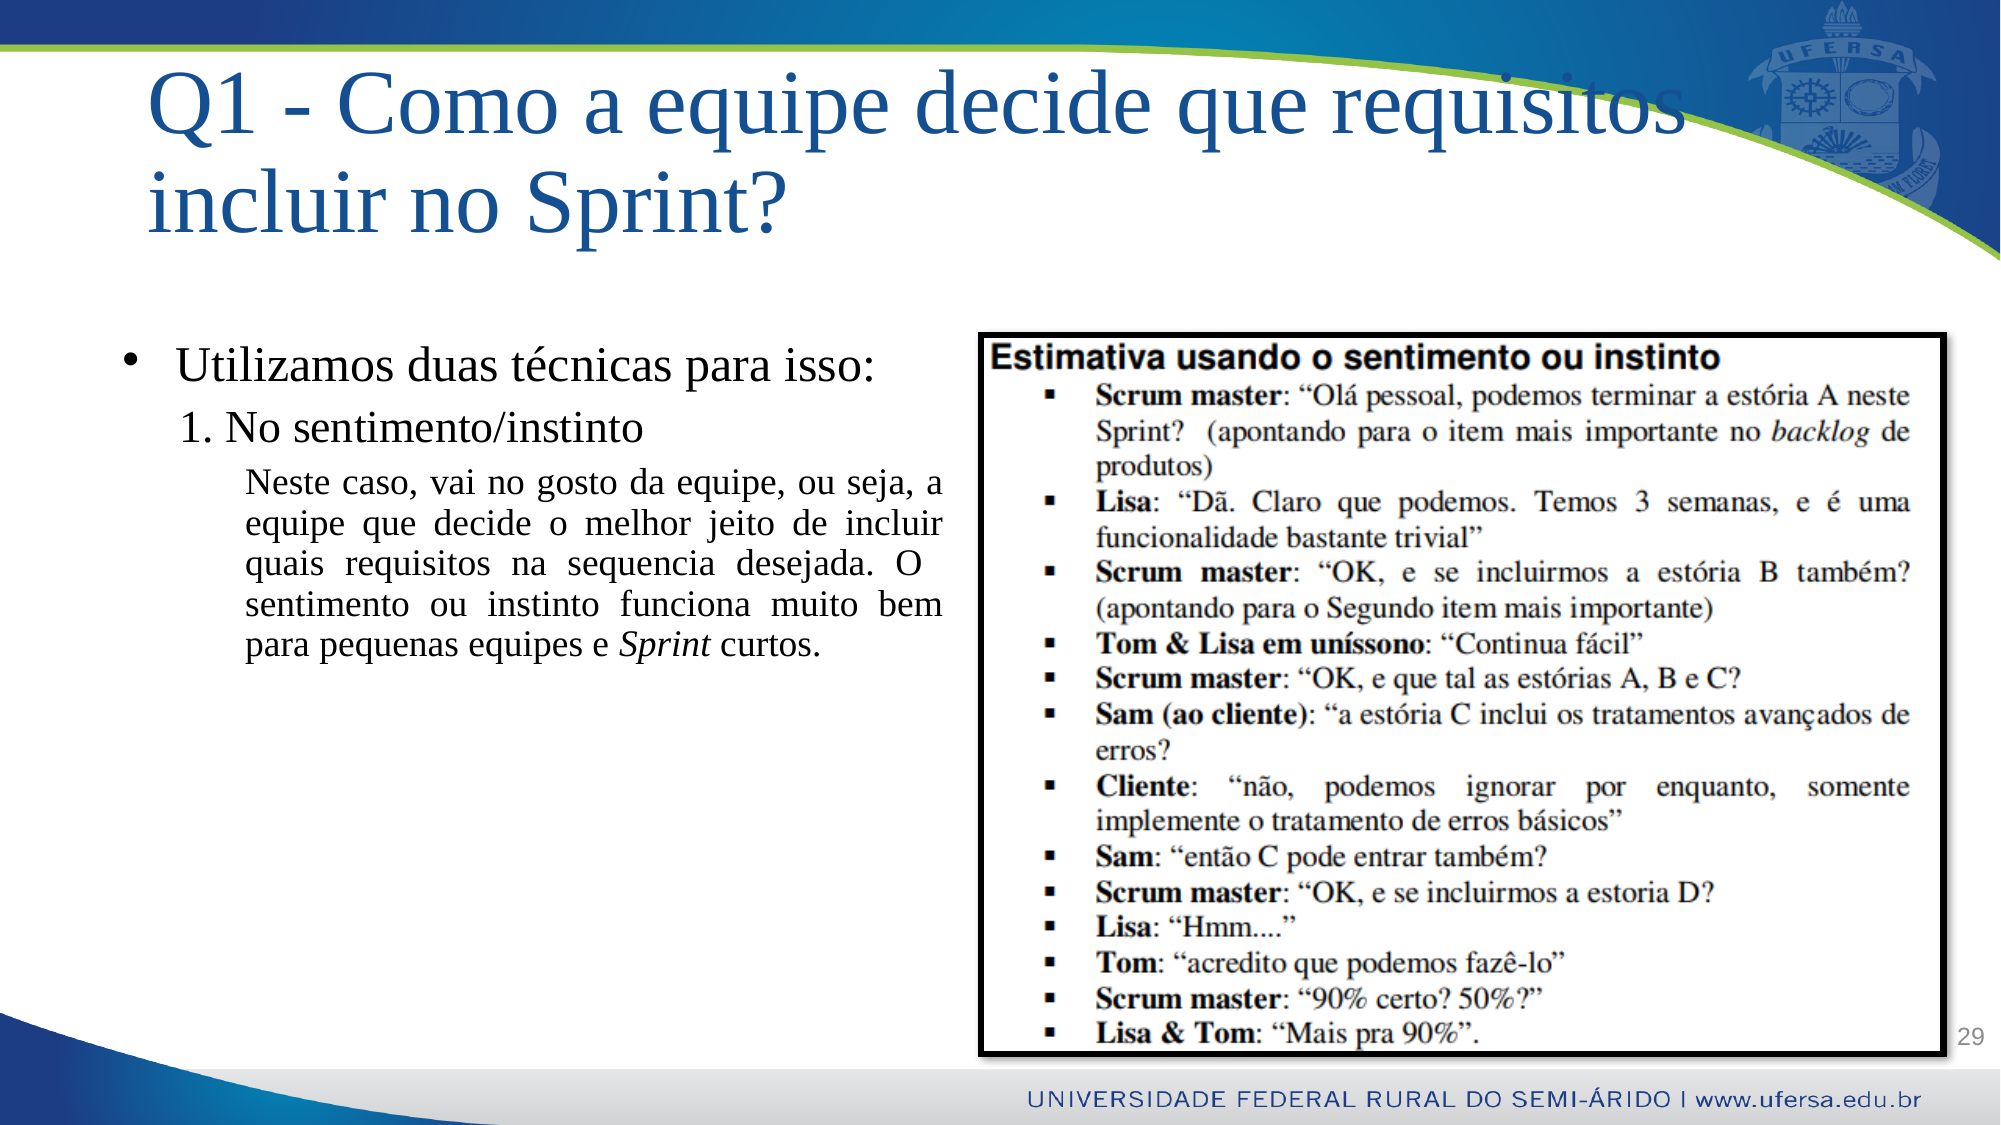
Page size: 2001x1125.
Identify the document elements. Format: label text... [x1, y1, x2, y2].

slide_number 29 [1550, 1005, 2000, 1066]
title Q1 - Como a equipe decide que requisitos incluir no Sprint? [132, 73, 1870, 233]
list Utilizamos duas técnicas para isso: 1. No sentimento/instinto Neste caso, vai no gosto da equipe, ou seja, a equipe que decide o melhor jeito de incluir quais requisitos na sequencia desejada. O sentimento ou instinto funciona muito bem para pequenas equipes e Sprint curtos. [104, 338, 945, 1053]
picture [0, 0, 2001, 1125]
